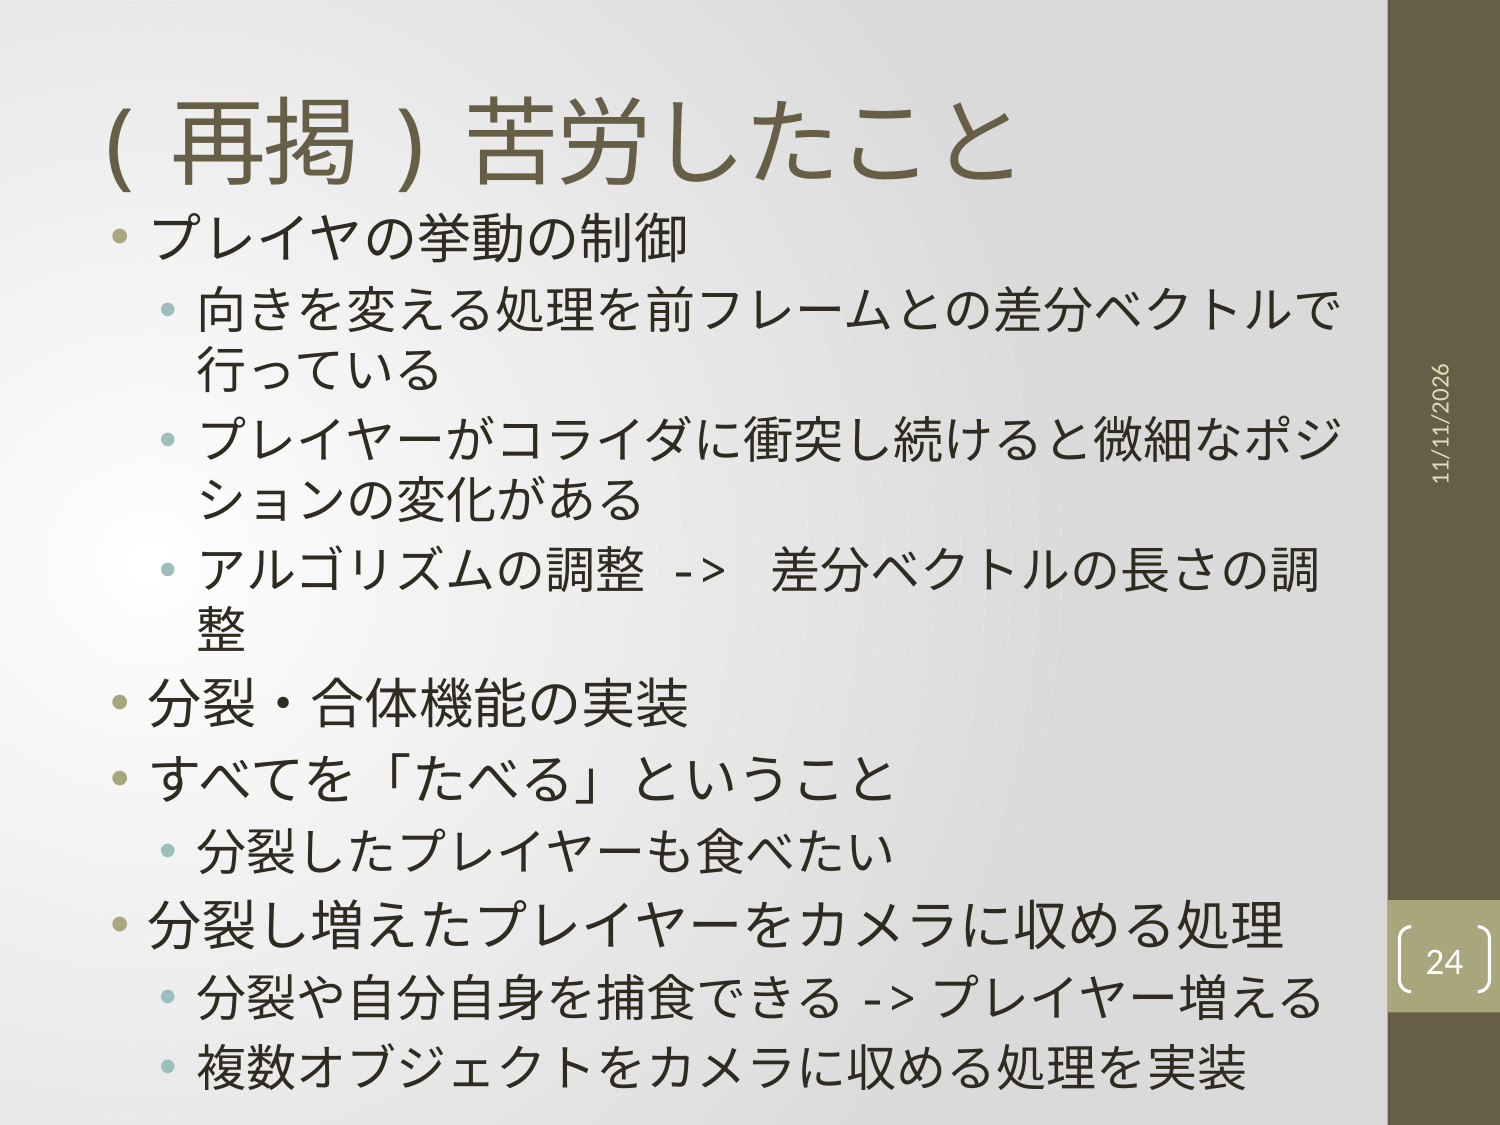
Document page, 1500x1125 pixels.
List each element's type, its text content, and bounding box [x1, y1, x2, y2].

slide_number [1408, 100, 1469, 501]
slide_number 24 [1397, 925, 1492, 994]
title (再掲)苦労したこと [75, 45, 1325, 233]
list プレイヤの挙動の制御 向きを変える処理を前フレームとの差分ベクトルで行っている プレイヤーがコライダに衝突し続けると微細なポジションの変化がある アルゴリズムの調整 -> 差分ベクトルの長さの調整 分裂・合体機能の実装 すべてを「たべる」ということ 分裂したプレイヤーも食べたい 分裂し増えたプレイヤーをカメラに収める処理 分裂や自分自身を捕食できる->プレイヤー増える 複数オブジェクトをカメラに収める処理を実装 [76, 196, 1376, 1106]
